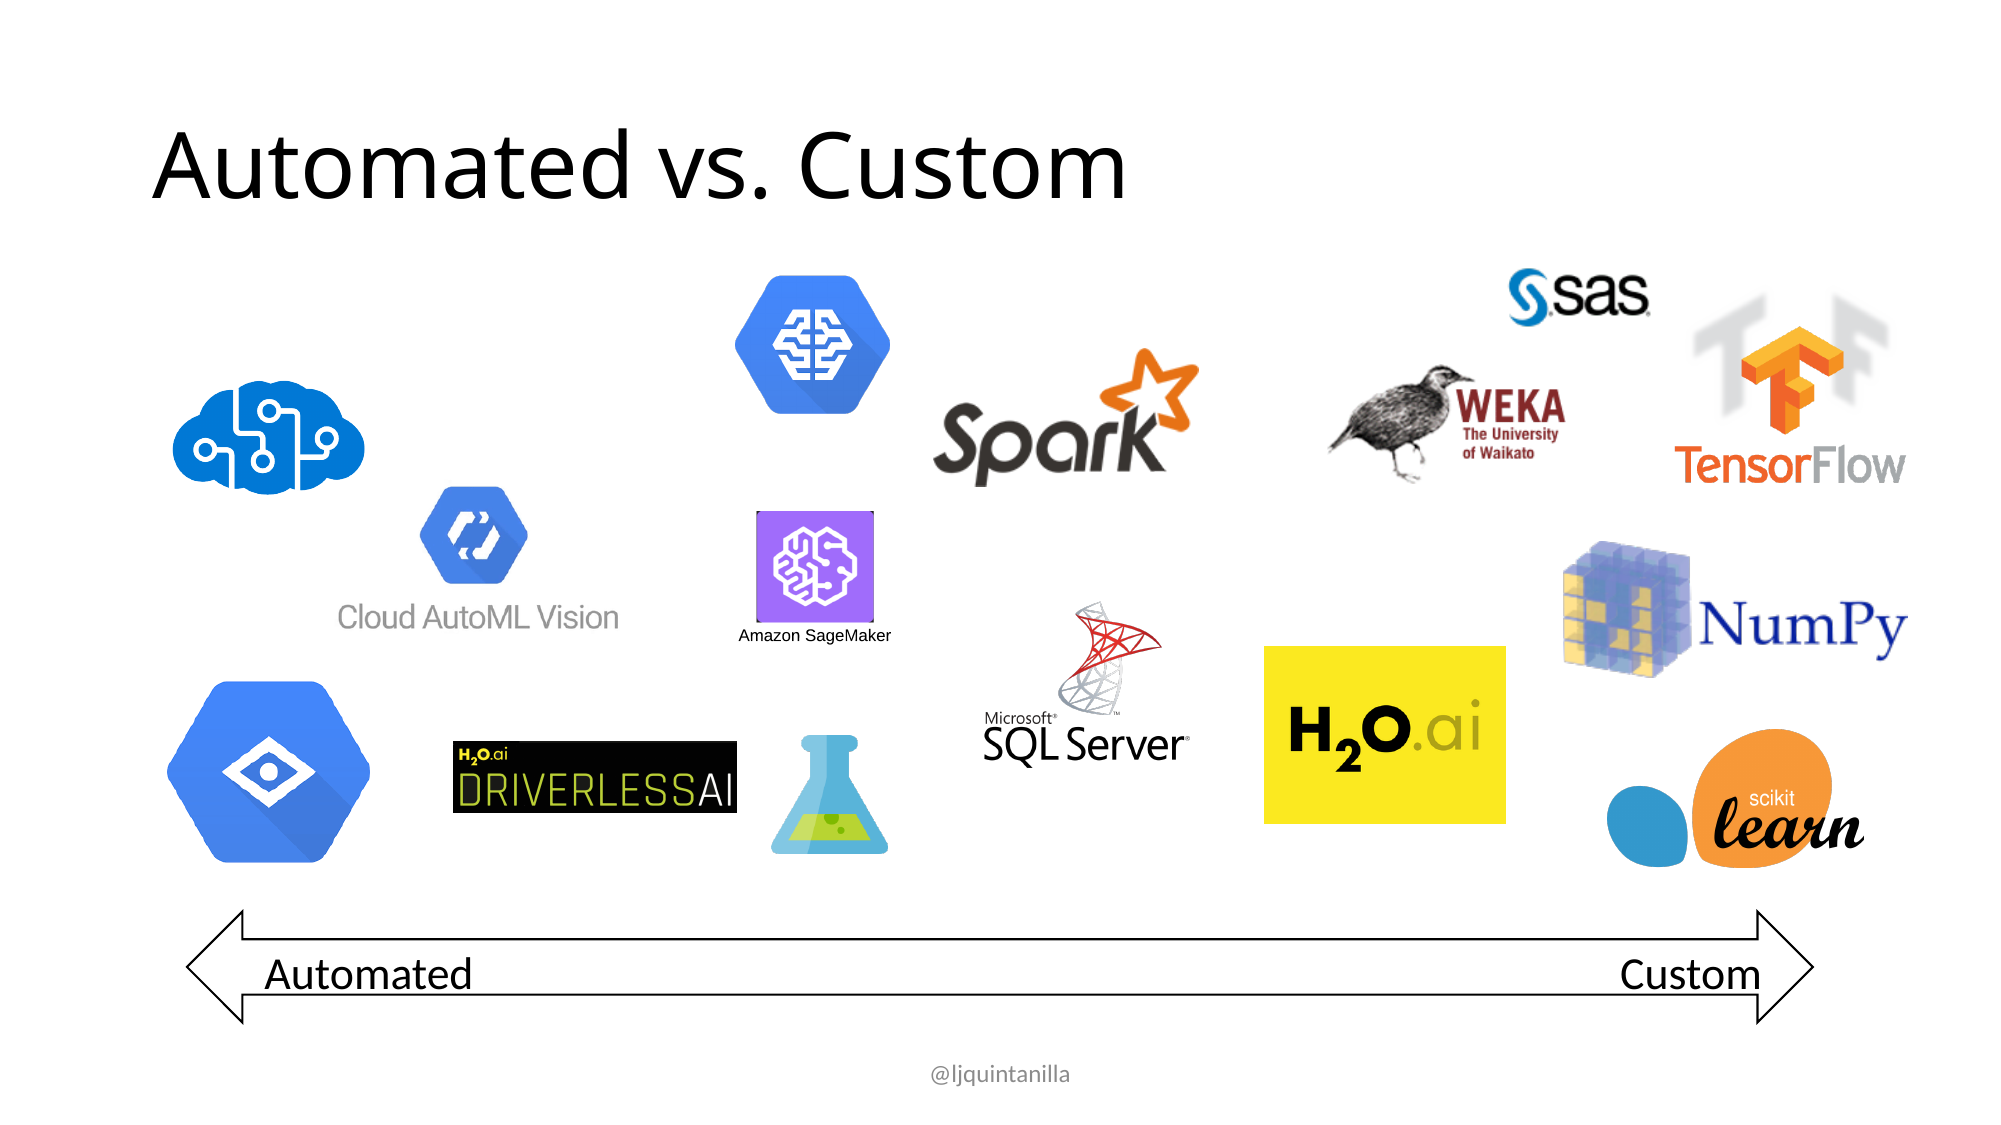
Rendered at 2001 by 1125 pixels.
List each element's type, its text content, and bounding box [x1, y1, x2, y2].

footer @ljquintanilla [662, 1042, 1338, 1103]
text_box [1756, 1007, 1775, 1025]
picture [983, 600, 1191, 769]
picture [1563, 541, 1908, 678]
picture [453, 741, 737, 813]
picture [167, 670, 370, 873]
text_box [185, 909, 249, 1025]
picture [172, 341, 627, 638]
picture [1668, 284, 1911, 491]
picture [1264, 646, 1506, 824]
picture [735, 267, 890, 422]
picture [1327, 220, 1654, 494]
picture [933, 348, 1199, 487]
picture [1607, 729, 1864, 868]
title Automated vs. Custom [137, 59, 1863, 278]
text_box [1756, 909, 1815, 1005]
text_box [489, 938, 1605, 996]
text_box Automated [249, 936, 489, 1007]
picture [724, 472, 929, 680]
picture [771, 735, 890, 854]
text_box Custom [1605, 936, 1777, 1007]
